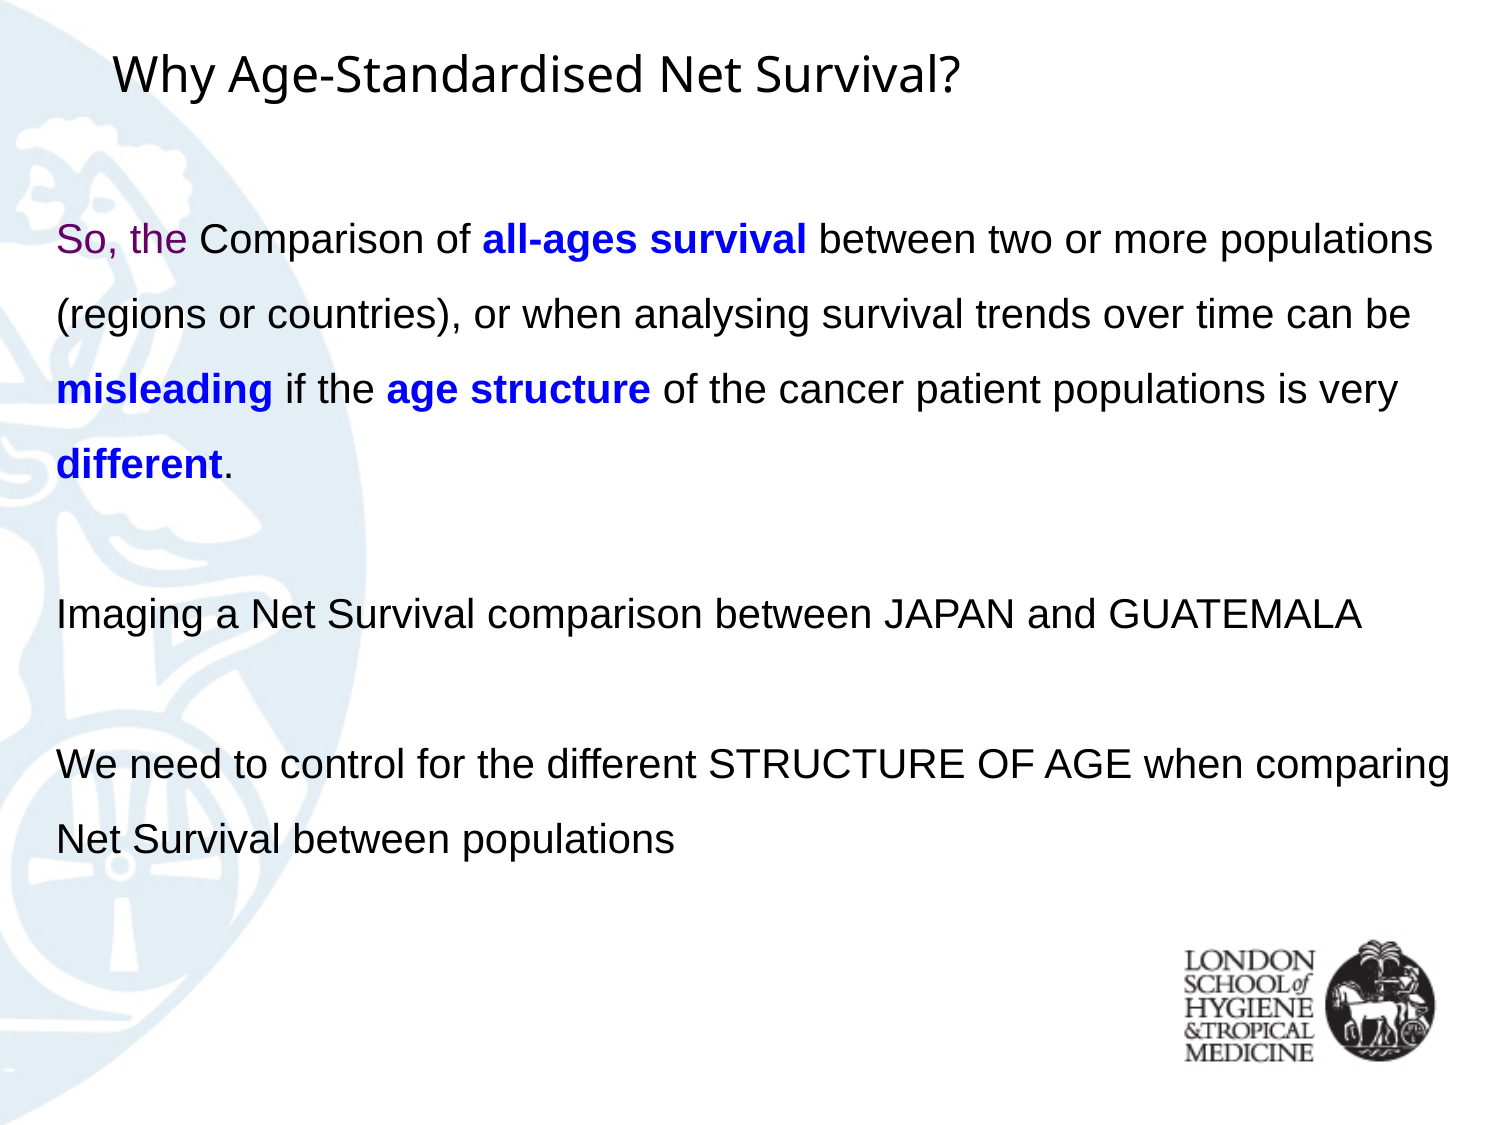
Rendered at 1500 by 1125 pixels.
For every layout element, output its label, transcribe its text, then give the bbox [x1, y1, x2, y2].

picture [0, 0, 1500, 1125]
text_box Why Age-Standardised Net Survival? [98, 35, 977, 110]
text_box So, the Comparison of all-ages survival between two or more populations (regions or countries), or when analysing survival trends over time can be misleading if the age structure of the cancer patient populations is very different. Imaging a Net Survival comparison between JAPAN and GUATEMALA We need to control for the different STRUCTURE OF AGE when comparing Net Survival between populations [40, 179, 1475, 870]
